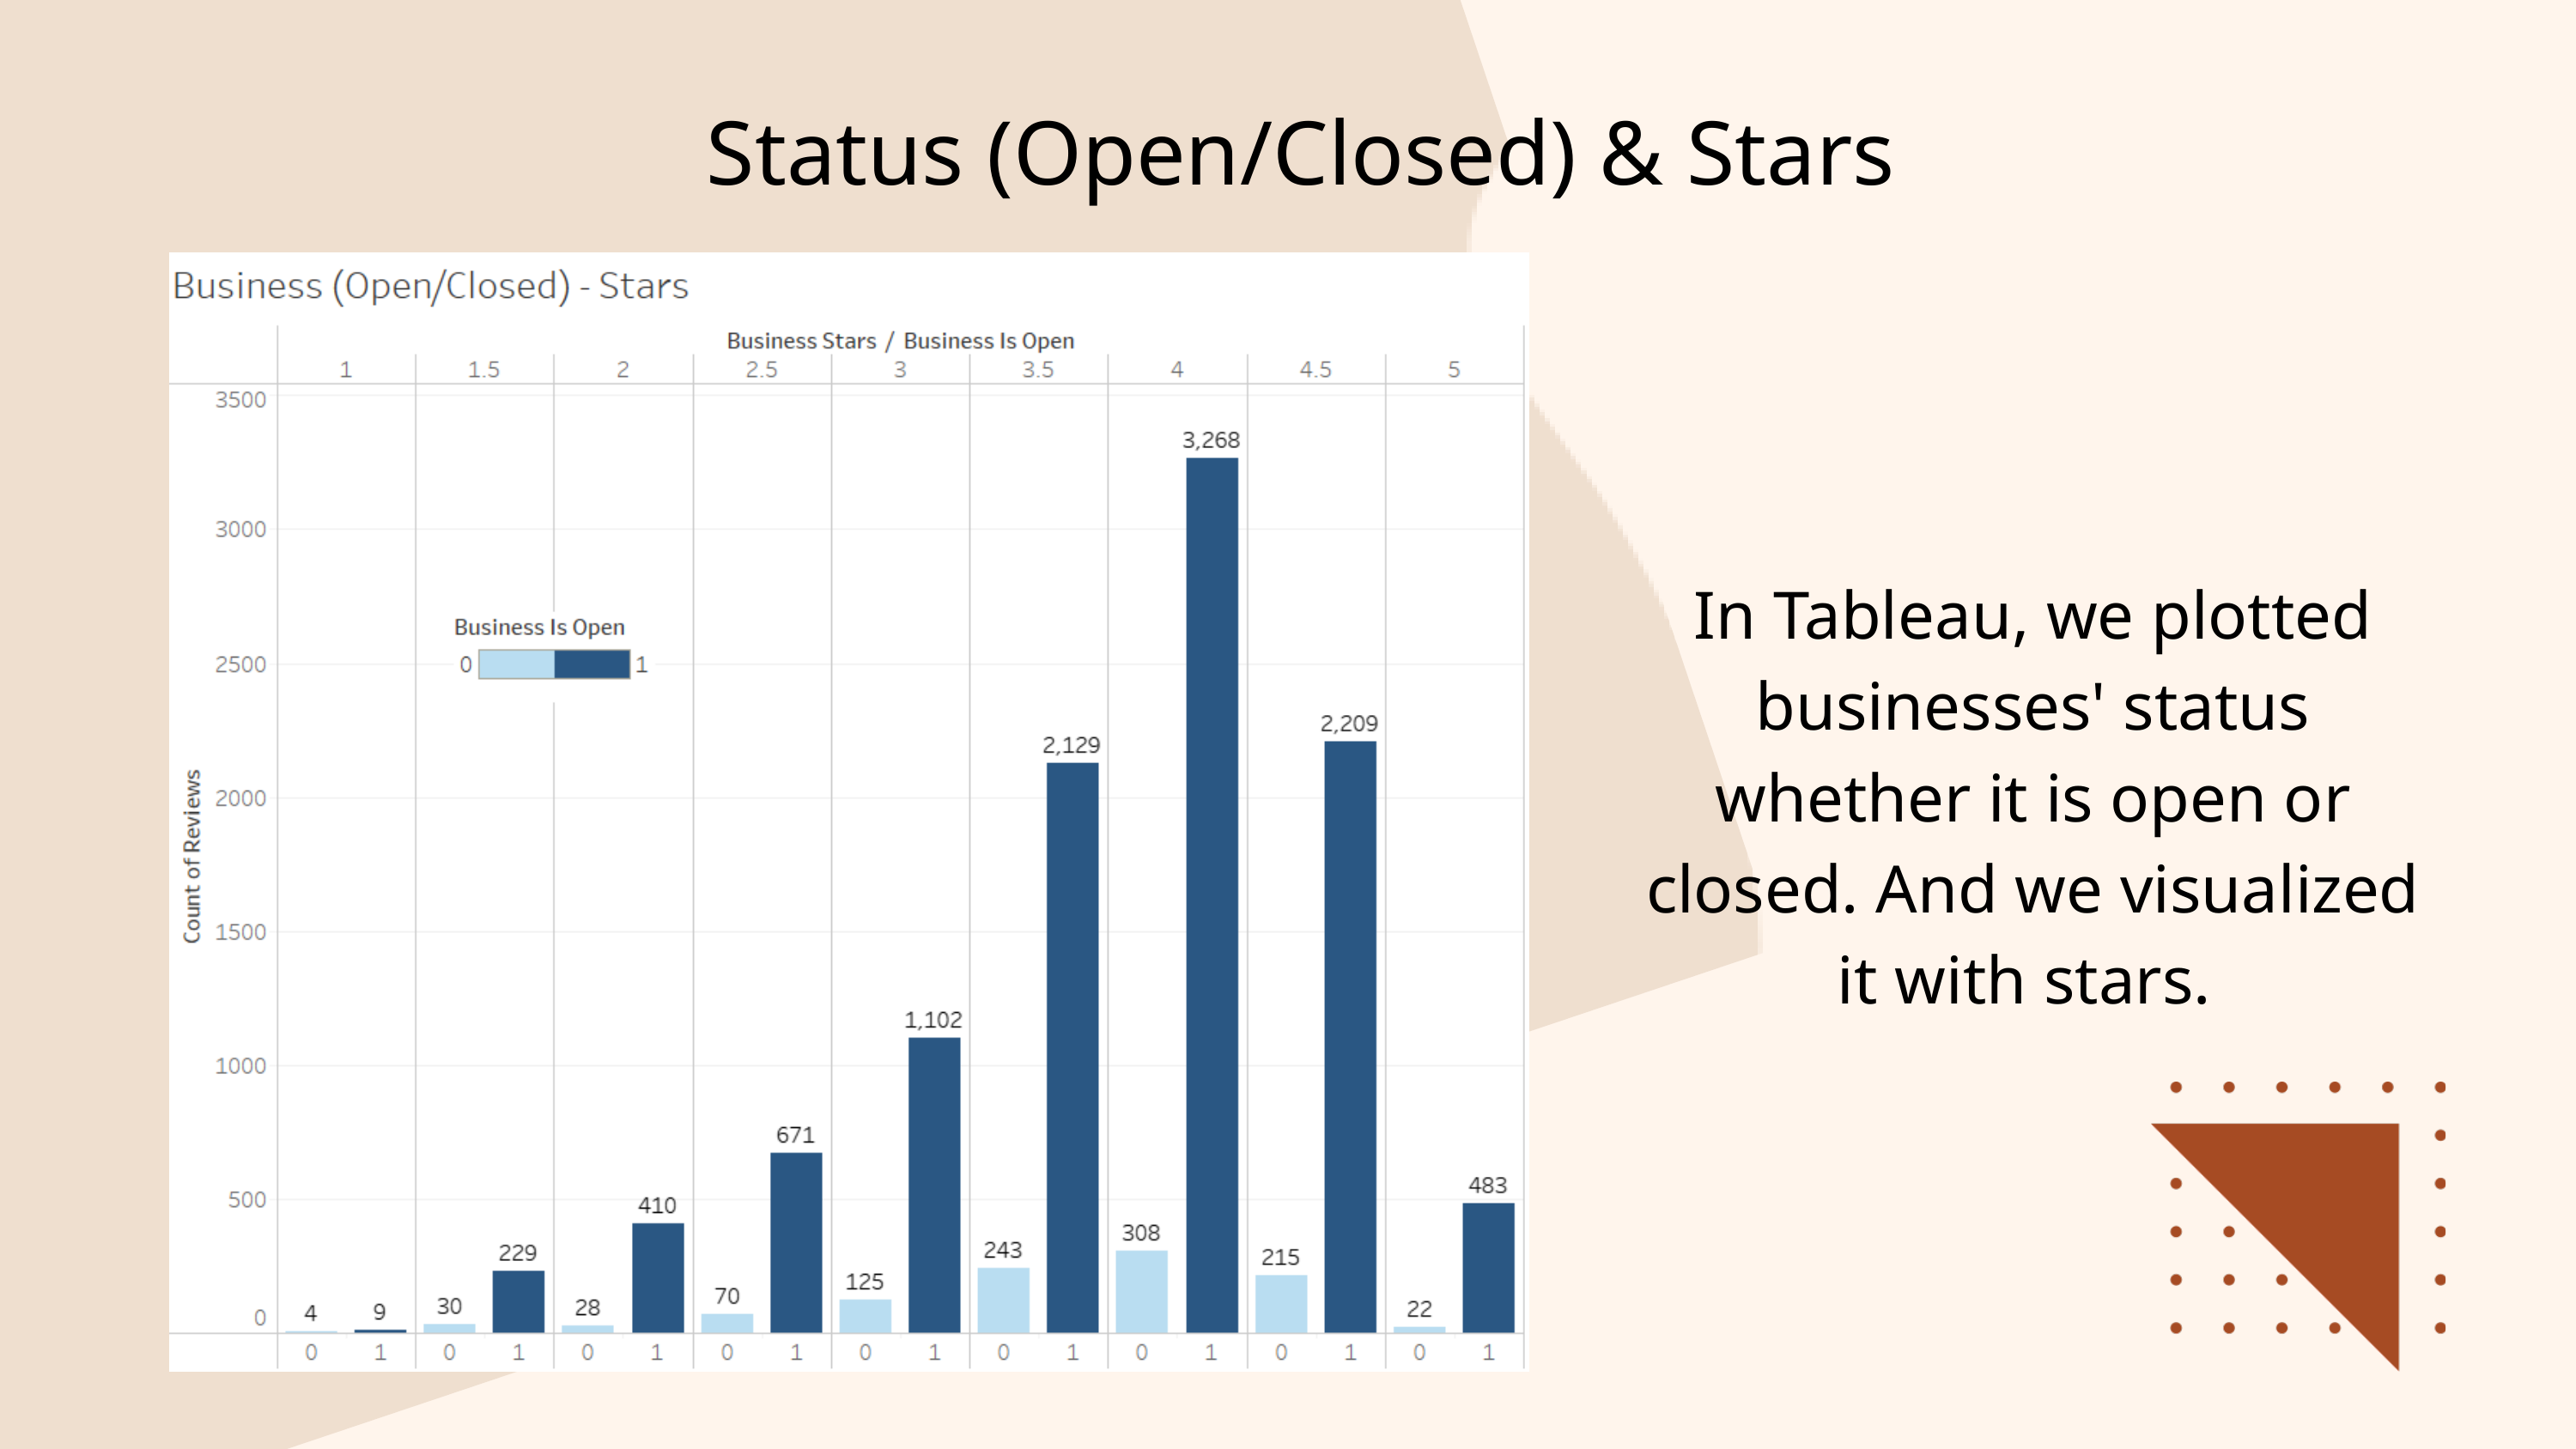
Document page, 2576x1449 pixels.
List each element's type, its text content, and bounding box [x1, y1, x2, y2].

text_box Status (Open/Closed) & Stars [451, 78, 2151, 203]
text_box [169, 252, 1529, 1372]
text_box [2151, 1082, 2446, 1373]
text_box [0, 0, 1649, 1449]
text_box In Tableau, we plotted businesses' status whether it is open or closed. And we visualized it with stars. [1634, 561, 2432, 1017]
